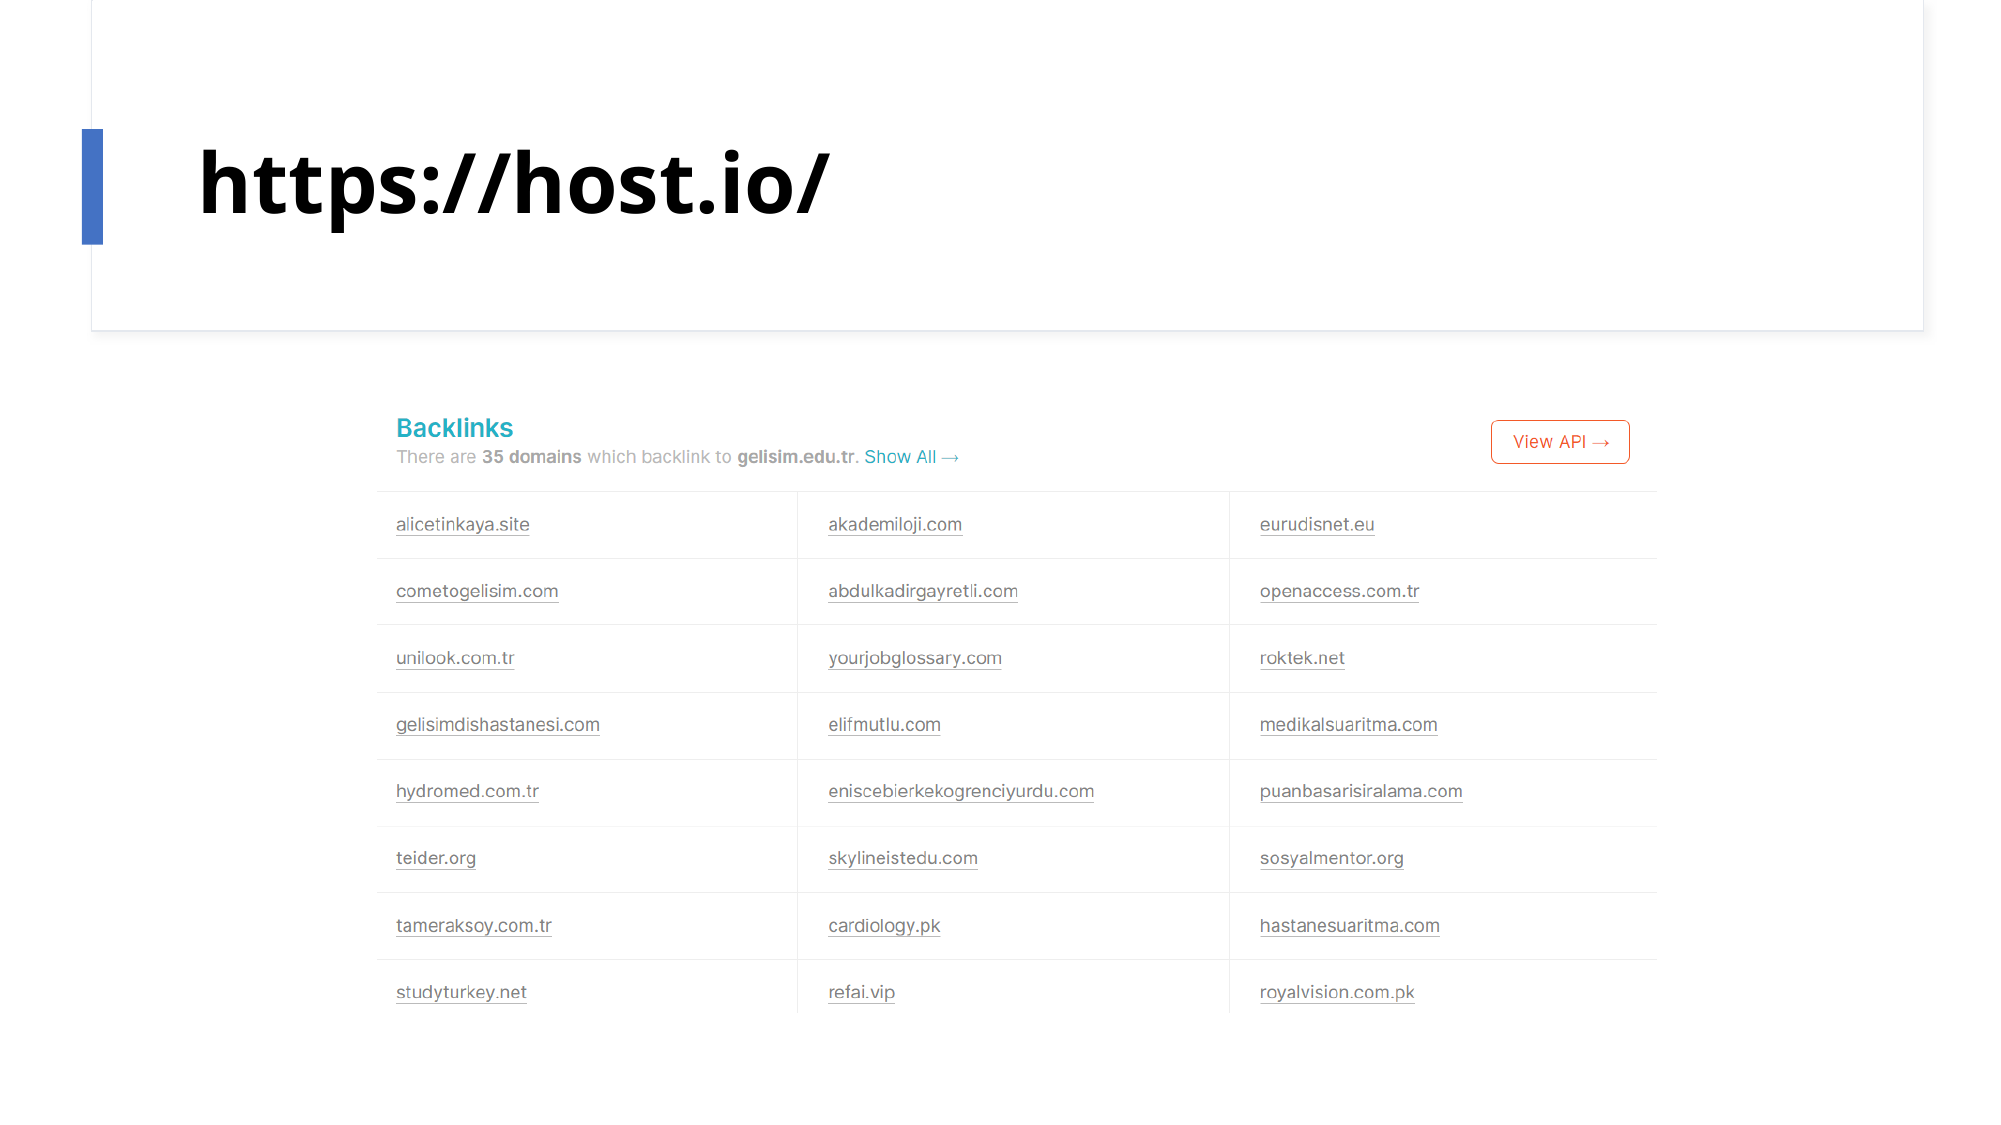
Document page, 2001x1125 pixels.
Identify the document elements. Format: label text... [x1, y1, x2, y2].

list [377, 406, 1657, 1013]
title https://host.io/ [183, 90, 1851, 284]
